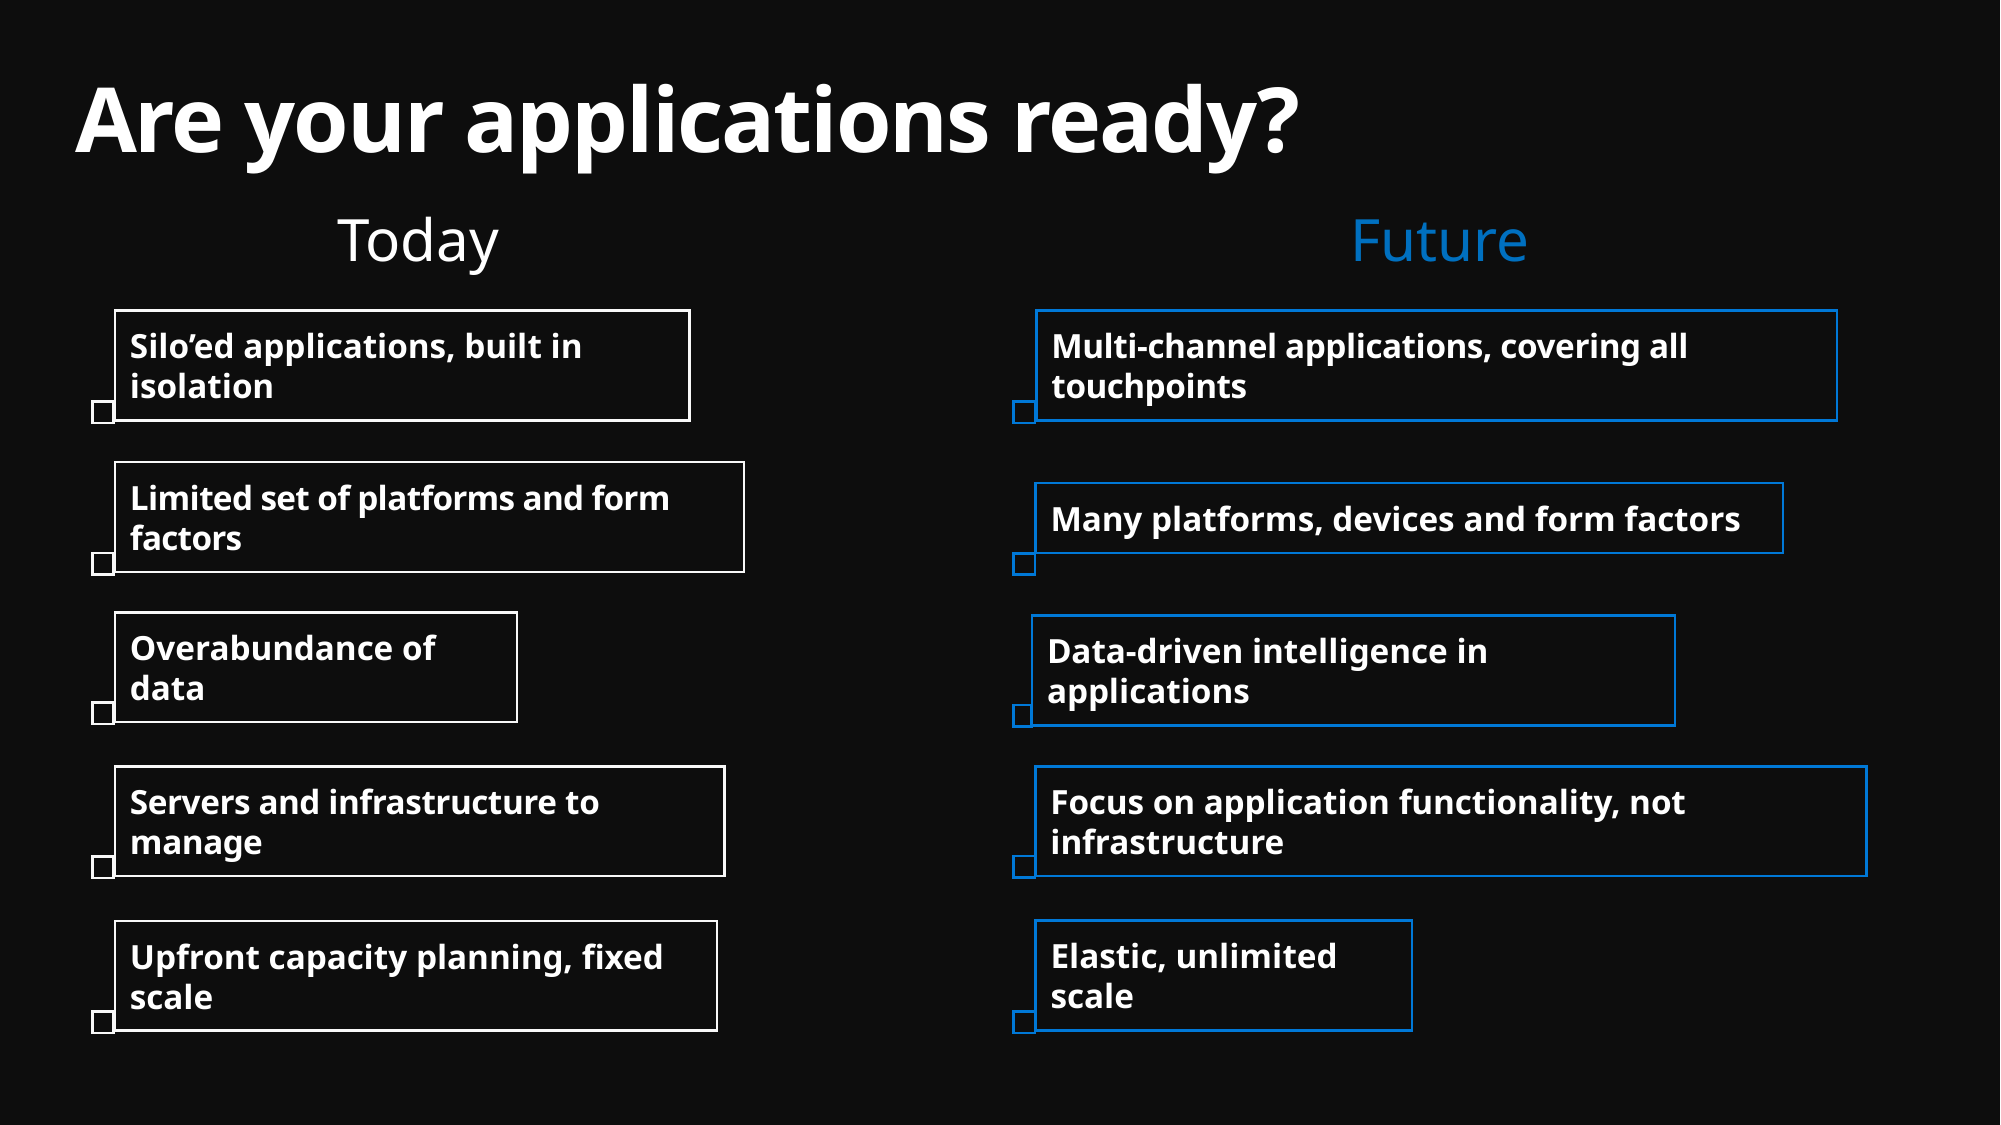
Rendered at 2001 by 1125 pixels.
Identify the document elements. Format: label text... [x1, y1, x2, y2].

text_box Future [1122, 193, 1758, 292]
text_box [1013, 635, 1676, 727]
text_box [92, 632, 517, 724]
text_box [0, 0, 2000, 1125]
title Are your applications ready? [75, 75, 1925, 173]
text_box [92, 330, 690, 423]
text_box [1013, 482, 1784, 575]
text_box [1013, 785, 1867, 878]
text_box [1013, 940, 1413, 1033]
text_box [1013, 330, 1838, 423]
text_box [92, 940, 717, 1033]
text_box Today [100, 193, 736, 292]
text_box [92, 481, 745, 575]
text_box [92, 785, 725, 878]
